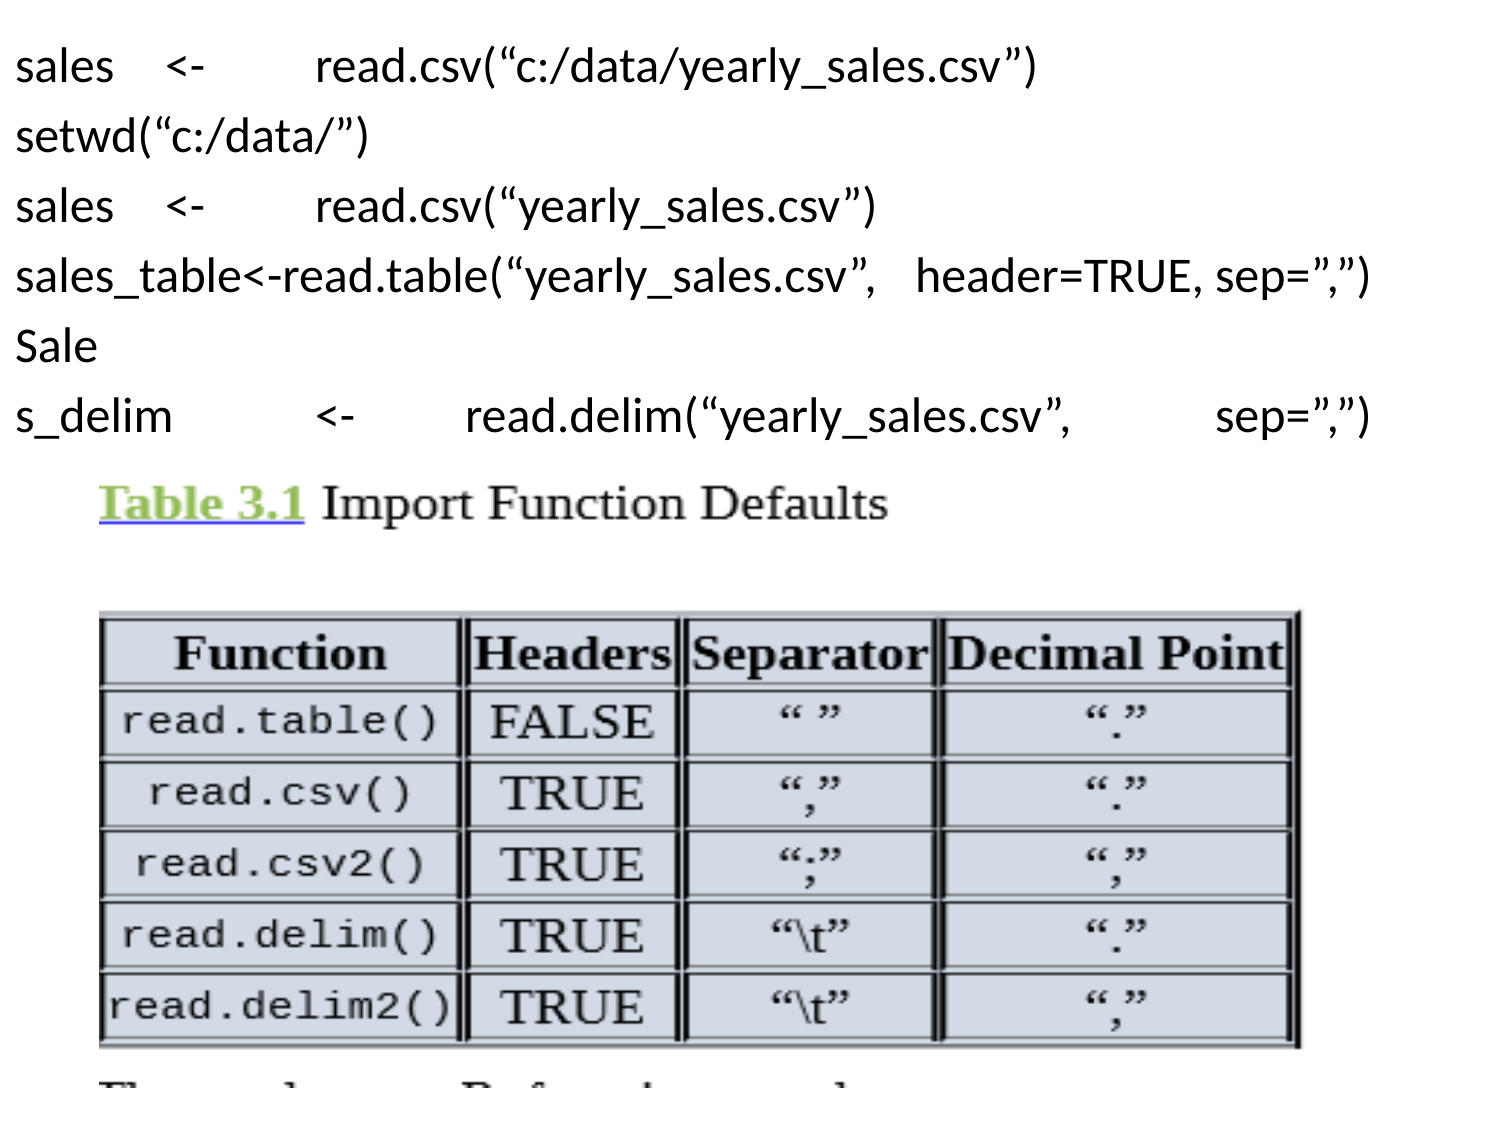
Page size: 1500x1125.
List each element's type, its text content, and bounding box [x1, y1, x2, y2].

list sales <- read.csv(“c:/data/yearly_sales.csv”) setwd(“c:/data/”) sales <- read.csv(“yearly_sales.csv”) sales_table<-read.table(“yearly_sales.csv”, header=TRUE, sep=”,”) Sale s_delim <- read.delim(“yearly_sales.csv”, sep=”,”) [0, 24, 1488, 1088]
picture [99, 474, 1326, 1088]
